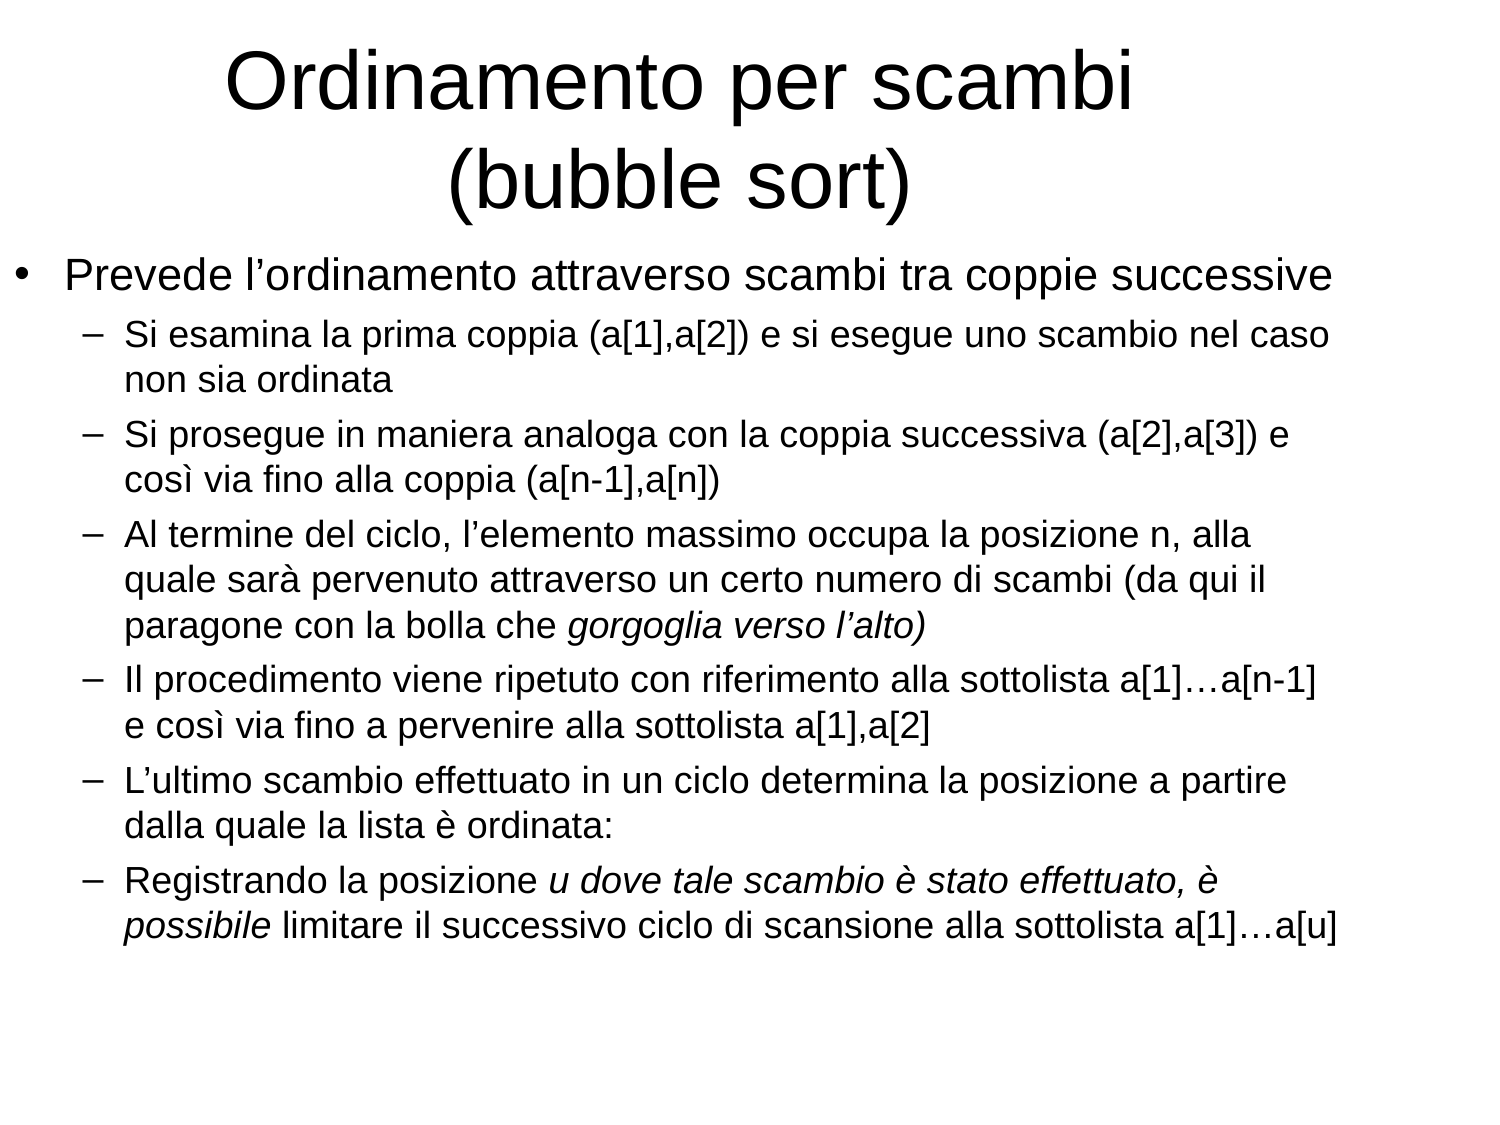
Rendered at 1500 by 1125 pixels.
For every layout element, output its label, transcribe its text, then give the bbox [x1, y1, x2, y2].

text_box Ordinamento per scambi (bubble sort) [67, 19, 1293, 233]
text_box Prevede l’ordinamento attraverso scambi tra coppie successive Si esamina la prima coppia (a[1],a[2]) e si esegue uno scambio nel caso non sia ordinata Si prosegue in maniera analoga con la coppia successiva (a[2],a[3]) e così via fino alla coppia (a[n-1],a[n]) Al termine del ciclo, l’elemento massimo occupa la posizione n, alla quale sarà pervenuto attraverso un certo numero di scambi (da qui il paragone con la bolla che gorgoglia verso l’alto) Il procedimento viene ripetuto con riferimento alla sottolista a[1]…a[n-1] e così via fino a pervenire alla sottolista a[1],a[2] L’ultimo scambio effettuato in un ciclo determina la posizione a partire dalla quale la lista è ordinata: Registrando la posizione u dove tale scambio è stato effettuato, è possibile limitare il successivo ciclo di scansione alla sottolista a[1]…a[u] [0, 238, 1361, 912]
